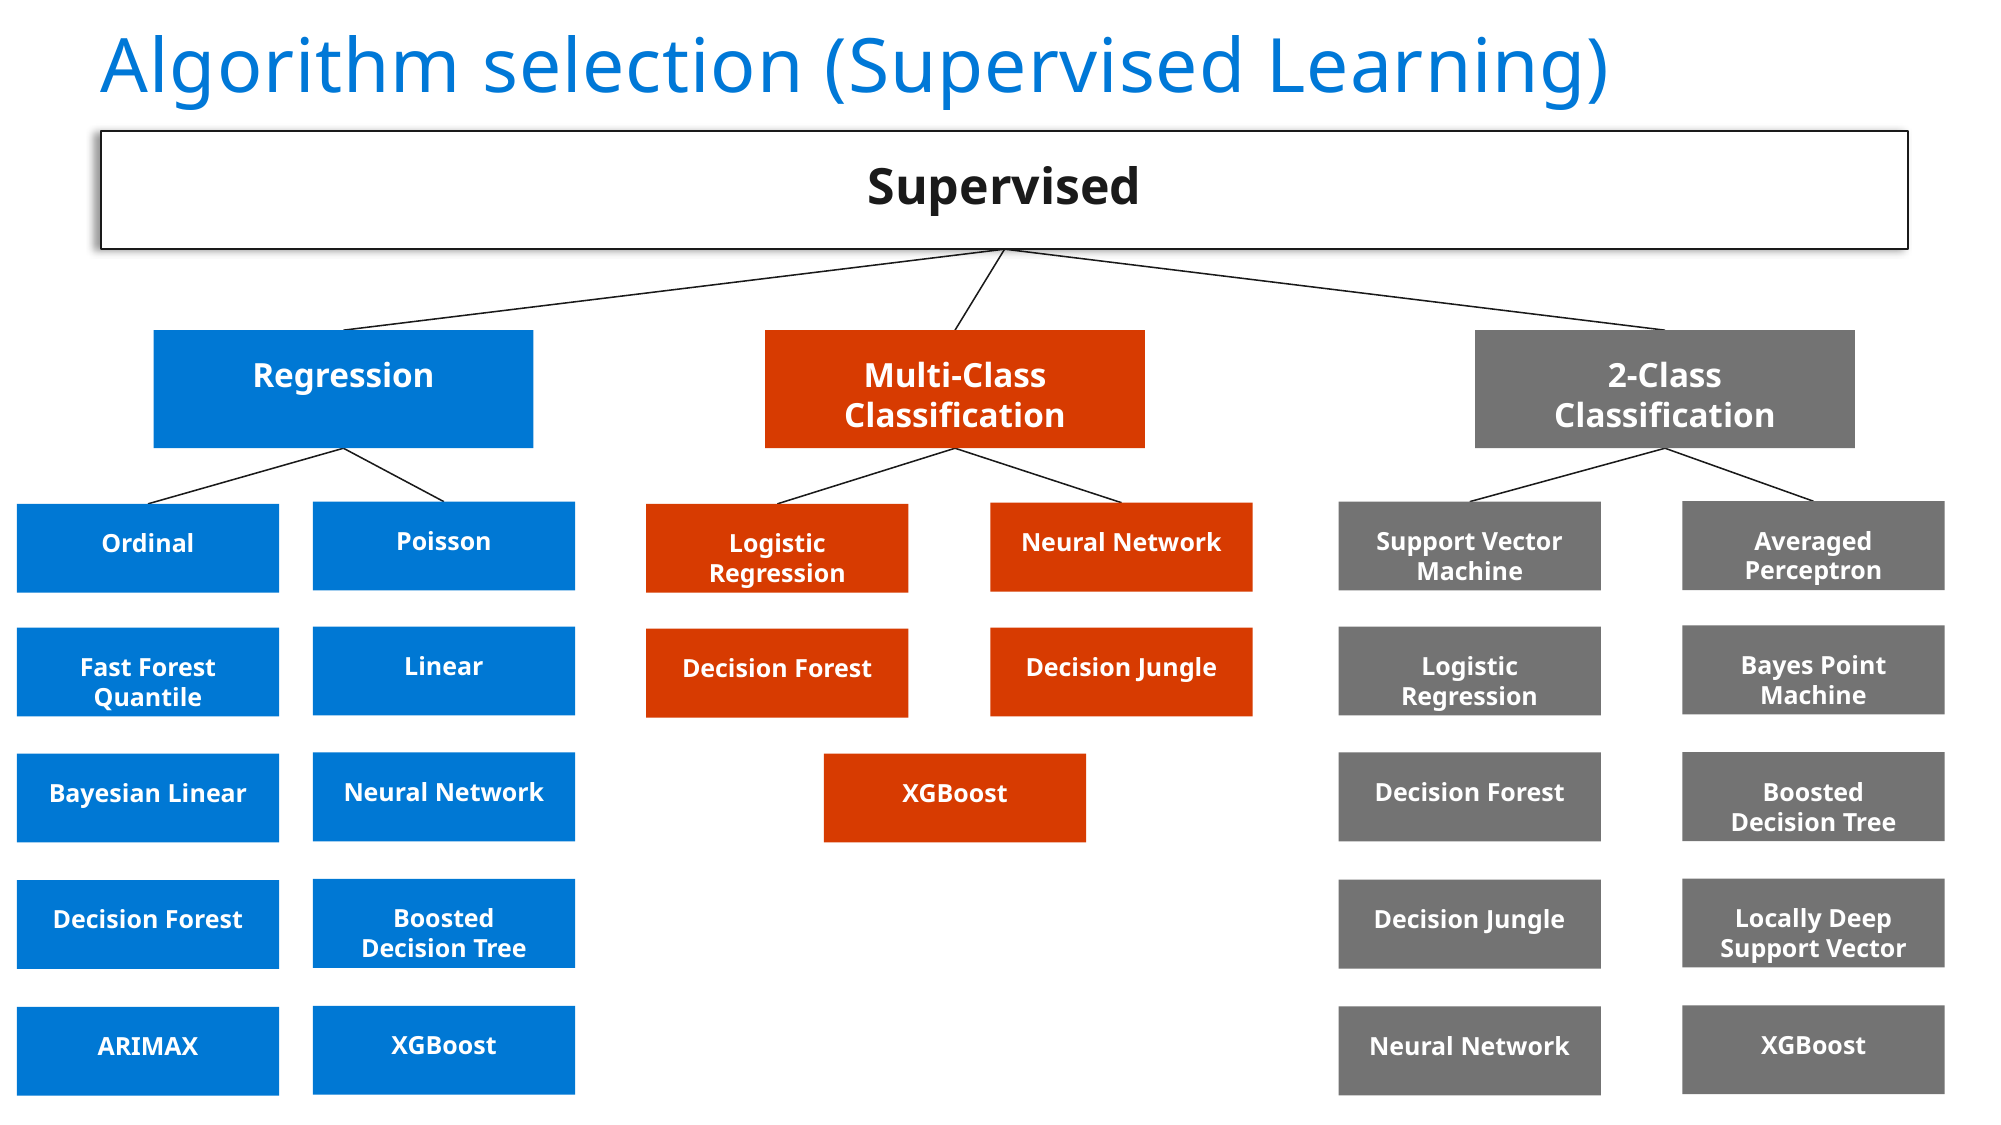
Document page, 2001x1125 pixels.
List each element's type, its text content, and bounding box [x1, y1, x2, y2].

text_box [147, 448, 344, 505]
text_box XGBoost [312, 1005, 576, 1095]
text_box 2-Class Classification [1475, 330, 1855, 449]
text_box Decision Jungle [1338, 879, 1601, 969]
text_box Multi-Class Classification [765, 331, 1145, 449]
text_box Logistic Regression [646, 503, 909, 593]
text_box Neural Network [312, 752, 576, 842]
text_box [1682, 500, 1945, 1095]
text_box Decision Forest [1338, 752, 1601, 842]
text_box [1469, 447, 1666, 502]
title Algorithm selection (Supervised Learning) [100, 17, 1909, 131]
text_box Neural Network [1338, 1006, 1601, 1096]
text_box ARIMAX [16, 1006, 280, 1096]
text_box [1004, 248, 1666, 331]
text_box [343, 248, 954, 331]
text_box Support Vector Machine [1338, 501, 1601, 591]
text_box Boosted Decision Tree [312, 878, 576, 969]
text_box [1666, 448, 1814, 502]
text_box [954, 248, 1004, 331]
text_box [777, 448, 956, 505]
text_box Supervised [100, 131, 1909, 250]
text_box Regression [153, 329, 534, 449]
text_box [343, 447, 445, 502]
text_box Neural Network [990, 502, 1253, 592]
text_box Poisson [312, 501, 576, 591]
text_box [956, 448, 1122, 504]
text_box Fast Forest Quantile [16, 627, 280, 717]
text_box Decision Jungle [990, 627, 1253, 717]
text_box Decision Forest [16, 879, 280, 970]
text_box XGBoost [823, 753, 1087, 843]
text_box Bayesian Linear [16, 753, 280, 843]
text_box Linear [312, 626, 576, 716]
text_box Ordinal [16, 503, 280, 593]
text_box Decision Forest [646, 628, 909, 718]
text_box Logistic Regression [1338, 626, 1601, 716]
